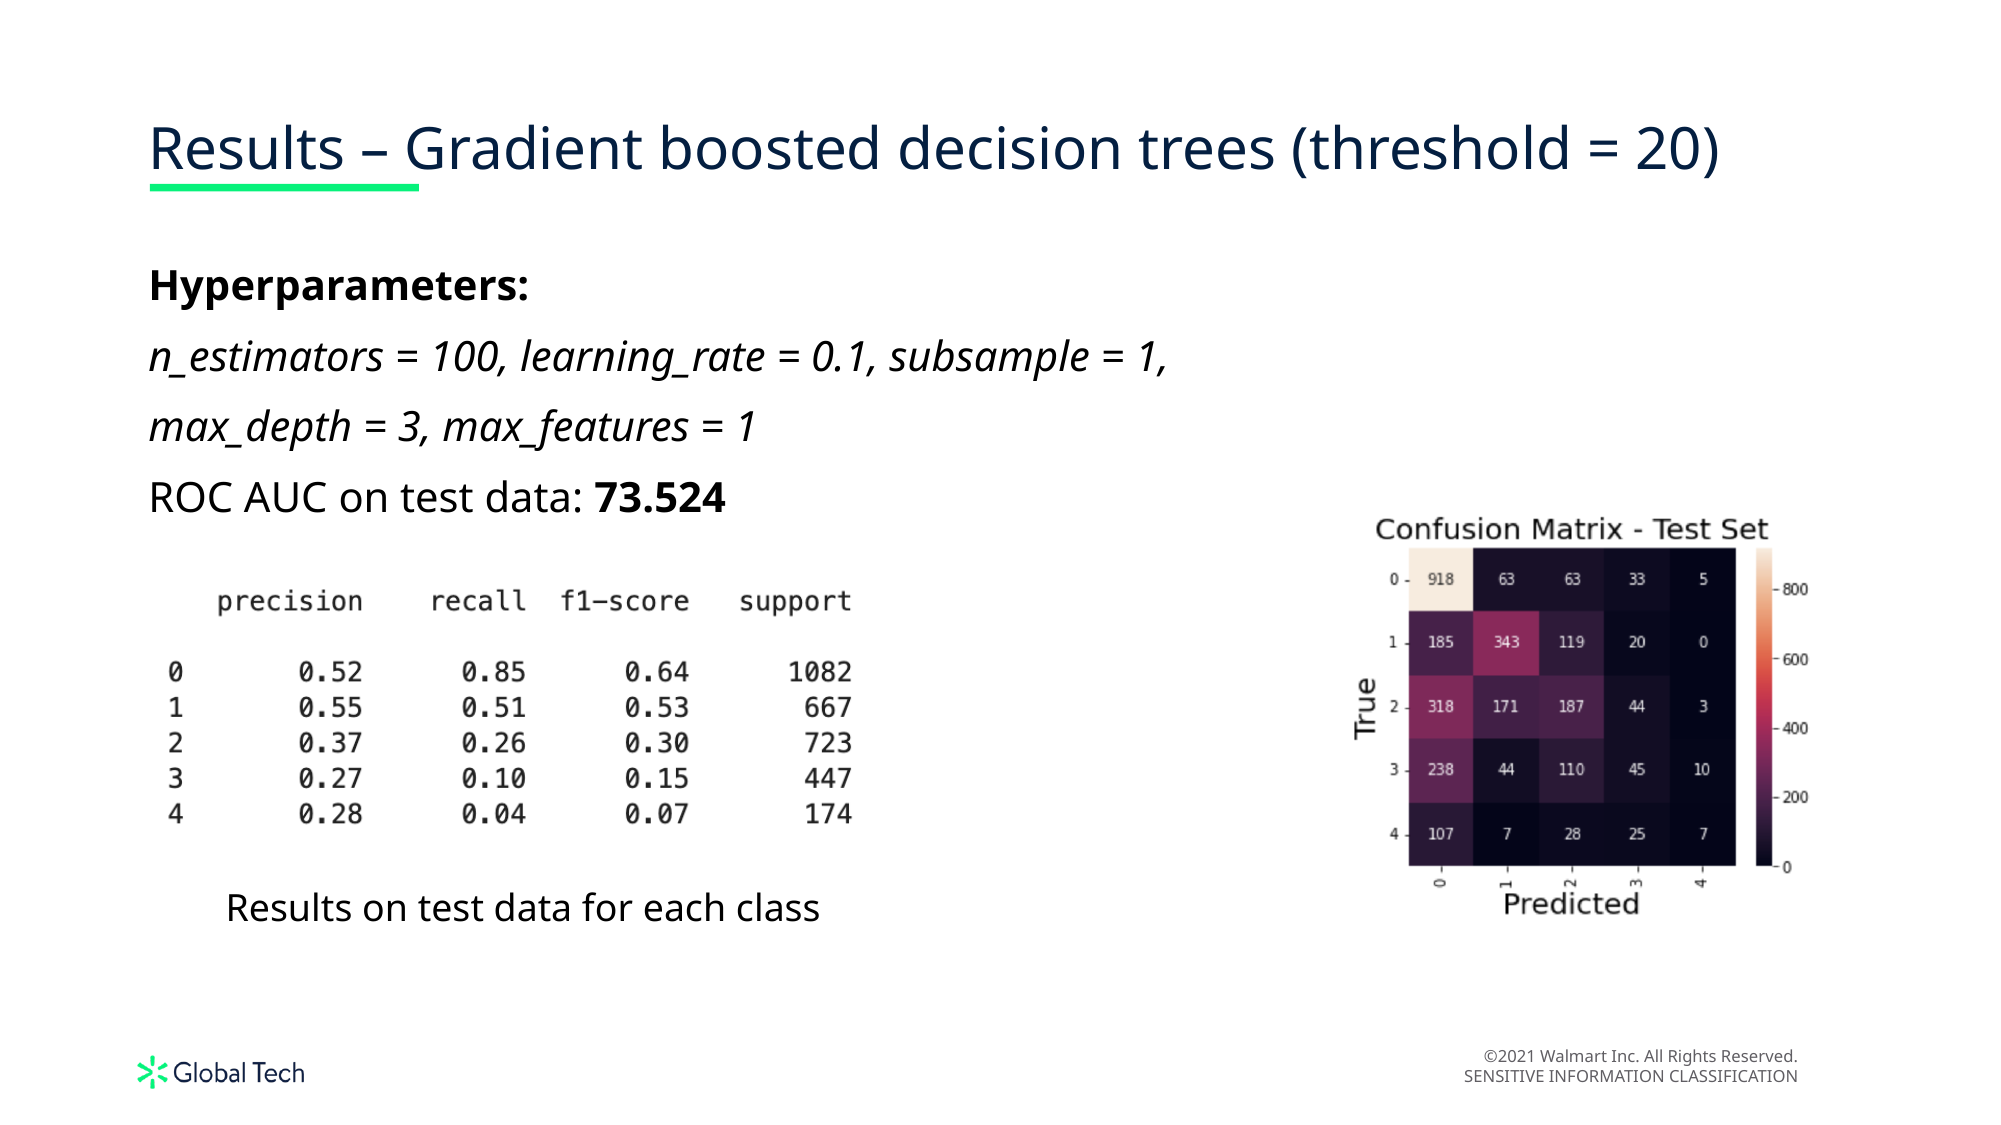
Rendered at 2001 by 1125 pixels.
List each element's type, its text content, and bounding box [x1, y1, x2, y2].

list Hyperparameters: n_estimators = 100, learning_rate = 0.1, subsample = 1, max_depth = 3, max_features = 1 ROC AUC on test data: 73.524 [133, 250, 1846, 932]
picture [1330, 506, 1846, 932]
picture [137, 1055, 304, 1089]
picture [133, 576, 923, 862]
list Results – Gradient boosted decision trees (threshold = 20) [133, 103, 1846, 190]
text_box Results on test data for each class [210, 876, 1211, 937]
